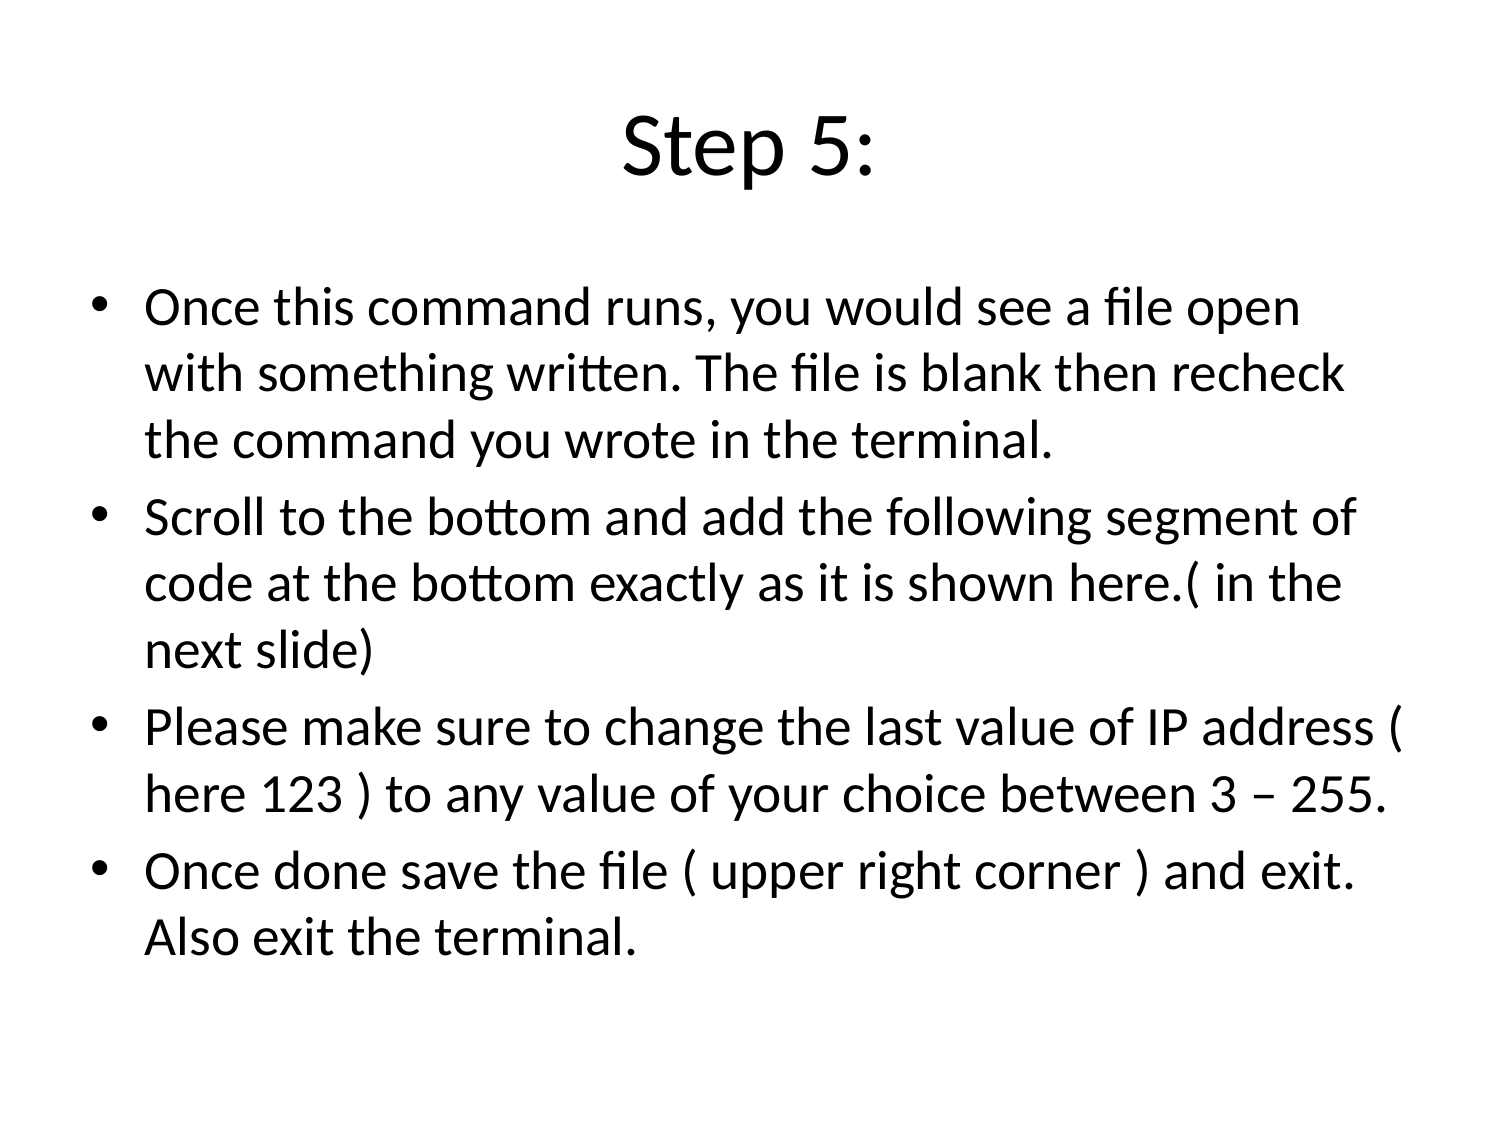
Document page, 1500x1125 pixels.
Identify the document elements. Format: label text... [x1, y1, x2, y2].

list Once this command runs, you would see a file open with something written. The file is blank then recheck the command you wrote in the terminal. Scroll to the bottom and add the following segment of code at the bottom exactly as it is shown here.( in the next slide) Please make sure to change the last value of IP address ( here 123 ) to any value of your choice between 3 – 255. Once done save the file ( upper right corner ) and exit. Also exit the terminal. [75, 262, 1425, 1005]
title Step 5: [75, 45, 1425, 233]
